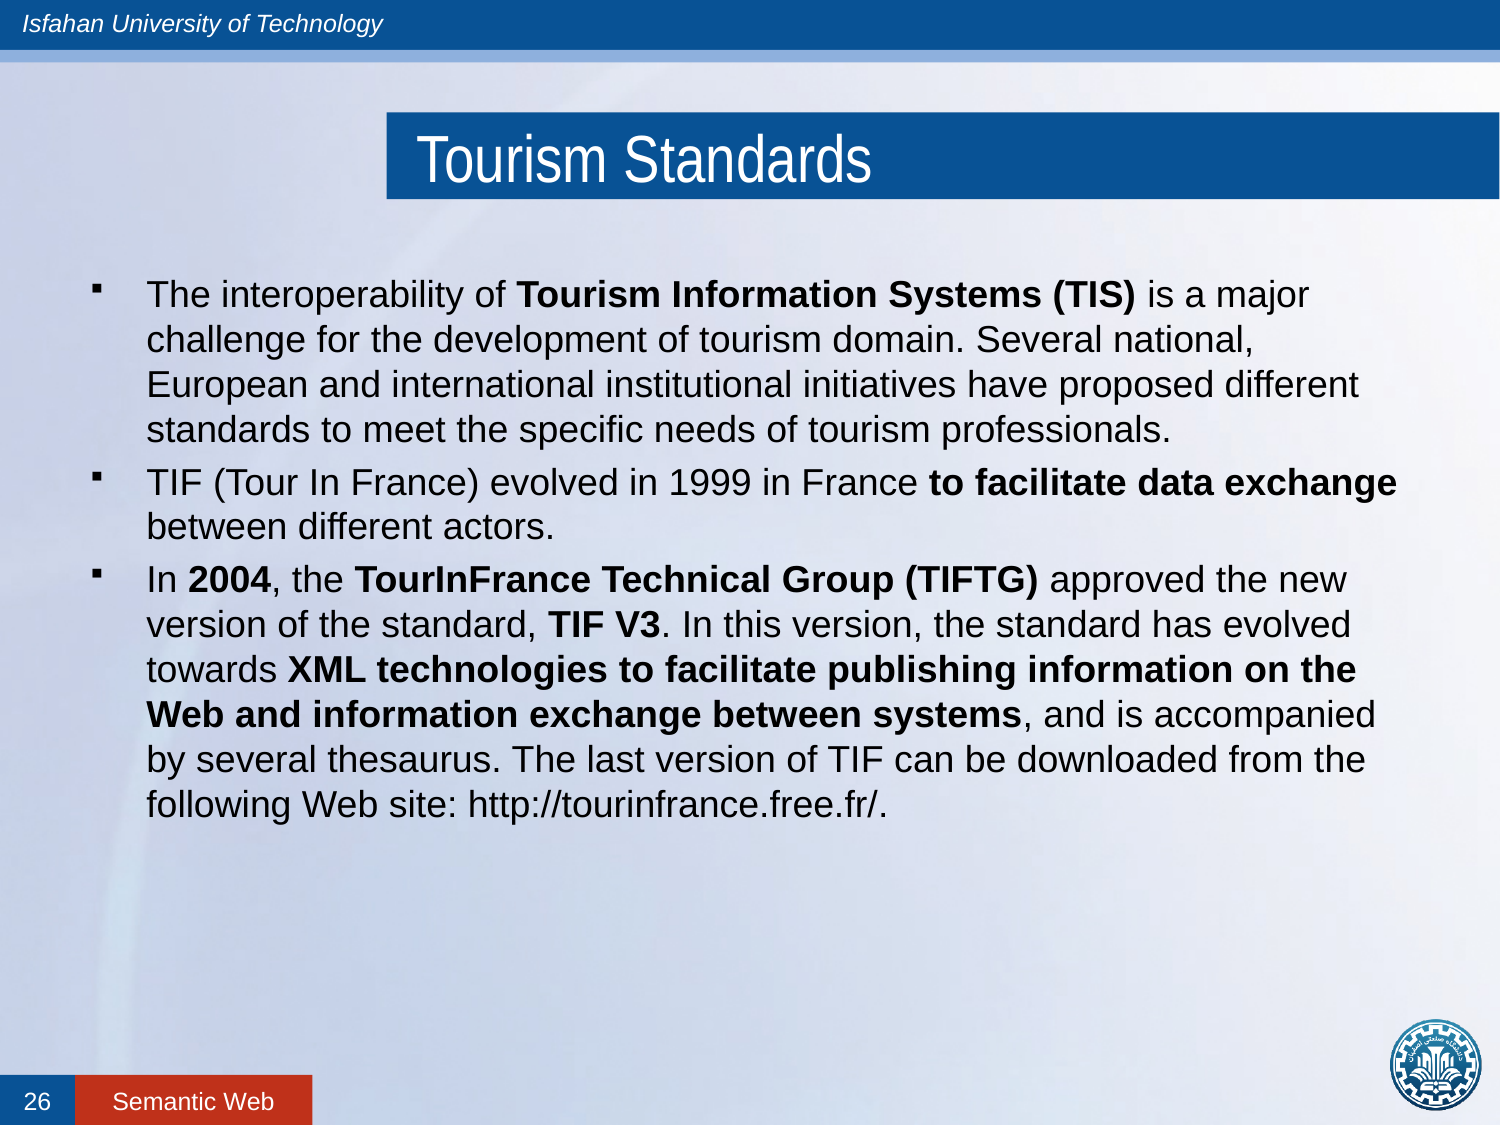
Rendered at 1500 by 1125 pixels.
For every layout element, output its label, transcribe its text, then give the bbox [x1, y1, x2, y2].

title Tourism Standards [386, 111, 1500, 200]
list The interoperability of Tourism Information Systems (TIS) is a major challenge for the development of tourism domain. Several national, European and international institutional initiatives have proposed different standards to meet the speciﬁc needs of tourism professionals. TIF (Tour In France) evolved in 1999 in France to facilitate data exchange between different actors. In 2004, the TourInFrance Technical Group (TIFTG) approved the new version of the standard, TIF V3. In this version, the standard has evolved towards XML technologies to facilitate publishing information on the Web and information exchange between systems, and is accompanied by several thesaurus. The last version of TIF can be downloaded from the following Web site: http://tourinfrance.free.fr/. [74, 262, 1426, 1006]
slide_number 26 [0, 1074, 75, 1125]
footer Semantic Web [75, 1074, 313, 1125]
picture [0, 63, 1500, 1125]
